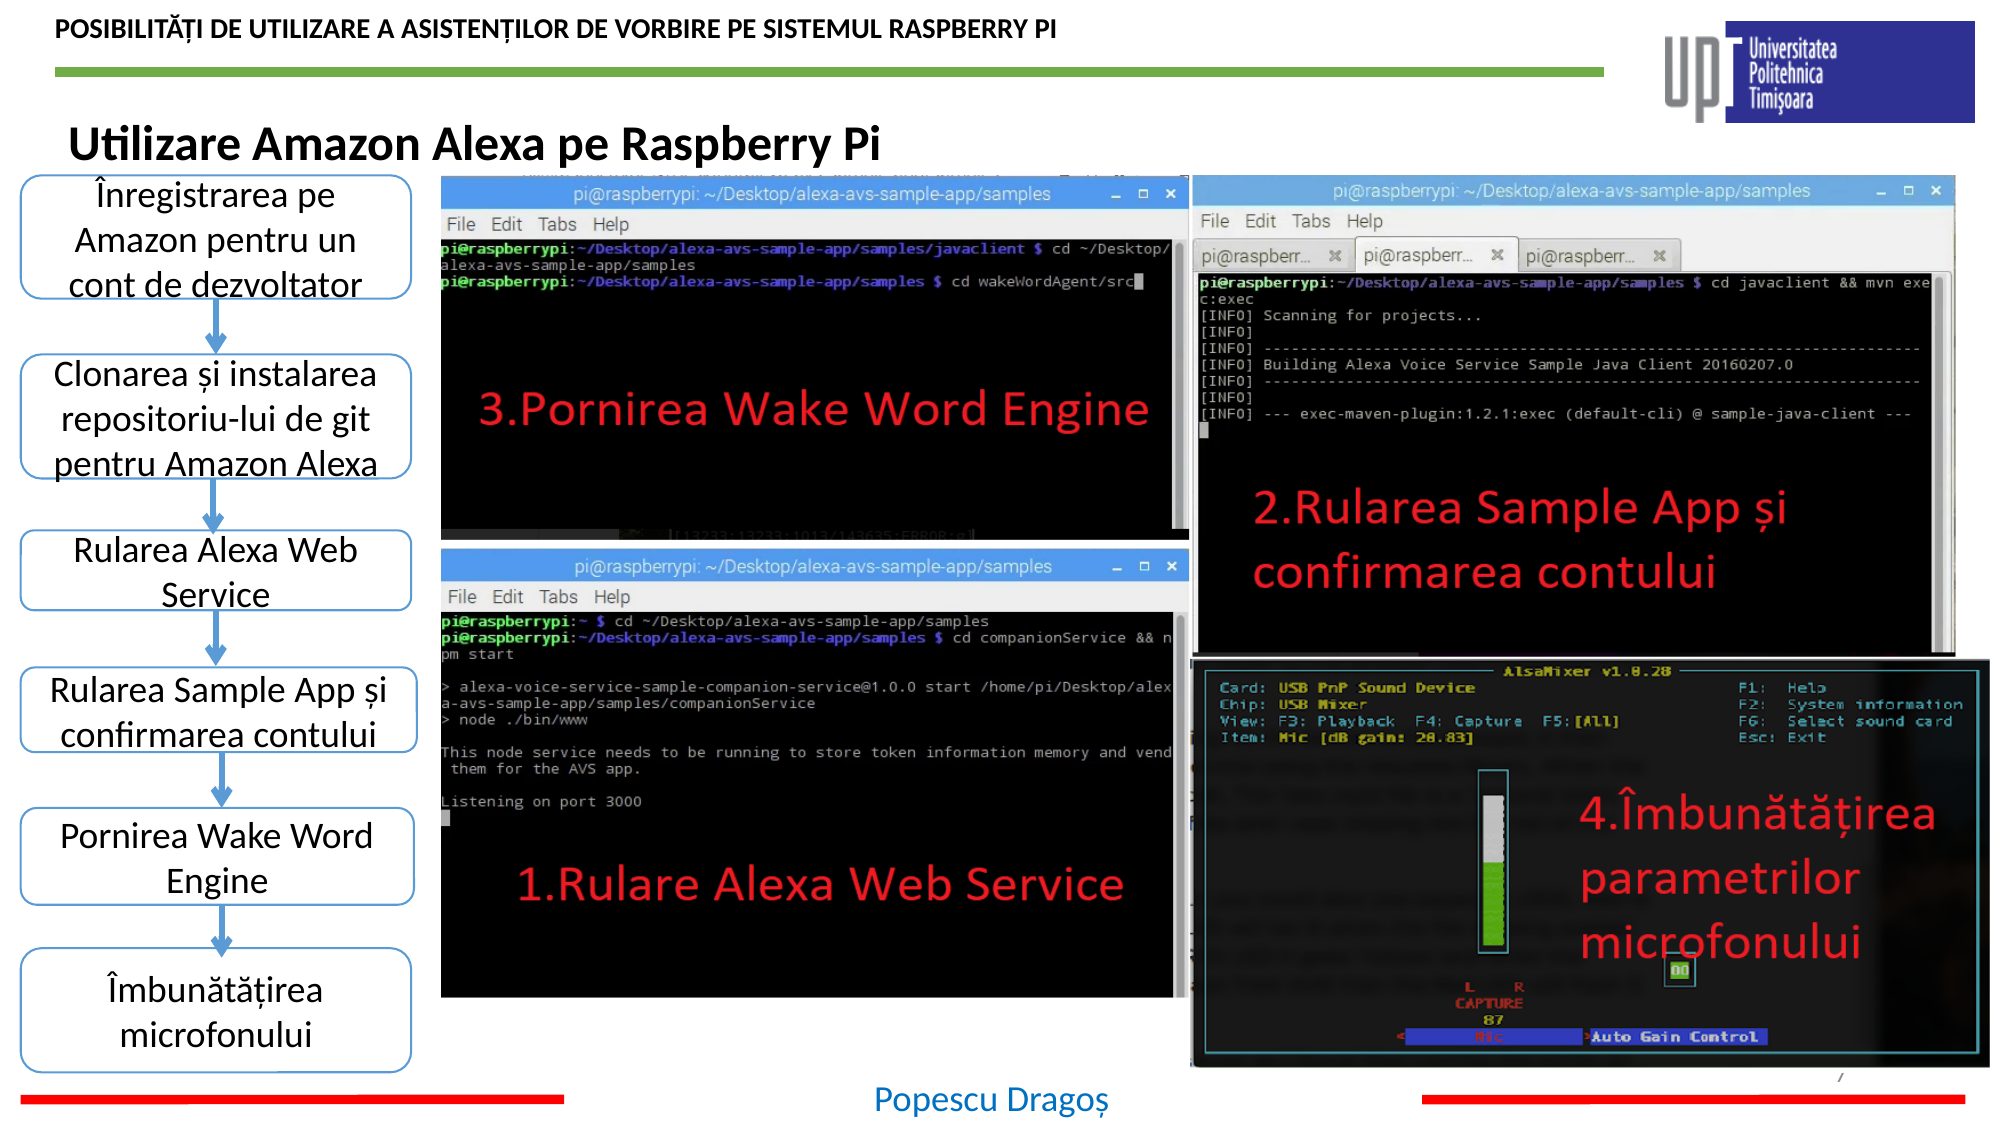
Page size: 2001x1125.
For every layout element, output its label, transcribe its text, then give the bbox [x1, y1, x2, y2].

slide_number 7 [1412, 1073, 1863, 1103]
text_box Rularea Sample App și confirmarea contului [19, 666, 418, 754]
text_box Înregistrarea pe Amazon pentru un cont de dezvoltator [19, 174, 413, 300]
picture [1665, 21, 1975, 123]
text_box Pornirea Wake Word Engine [19, 806, 416, 906]
text_box Utilizare Amazon Alexa pe Raspberry Pi [53, 102, 1554, 223]
text_box Popescu Dragoș [643, 1073, 1341, 1125]
text_box POSIBILITĂŢI DE UTILIZARE A ASISTENŢILOR DE VORBIRE PE SISTEMUL RASPBERRY PI [39, 11, 1105, 61]
text_box Rularea Alexa Web Service [19, 529, 413, 612]
text_box Îmbunătățirea microfonului [19, 947, 413, 1074]
text_box Clonarea și instalarea repositoriu-lui de git pentru Amazon Alexa [19, 353, 413, 480]
picture [441, 175, 1991, 1073]
